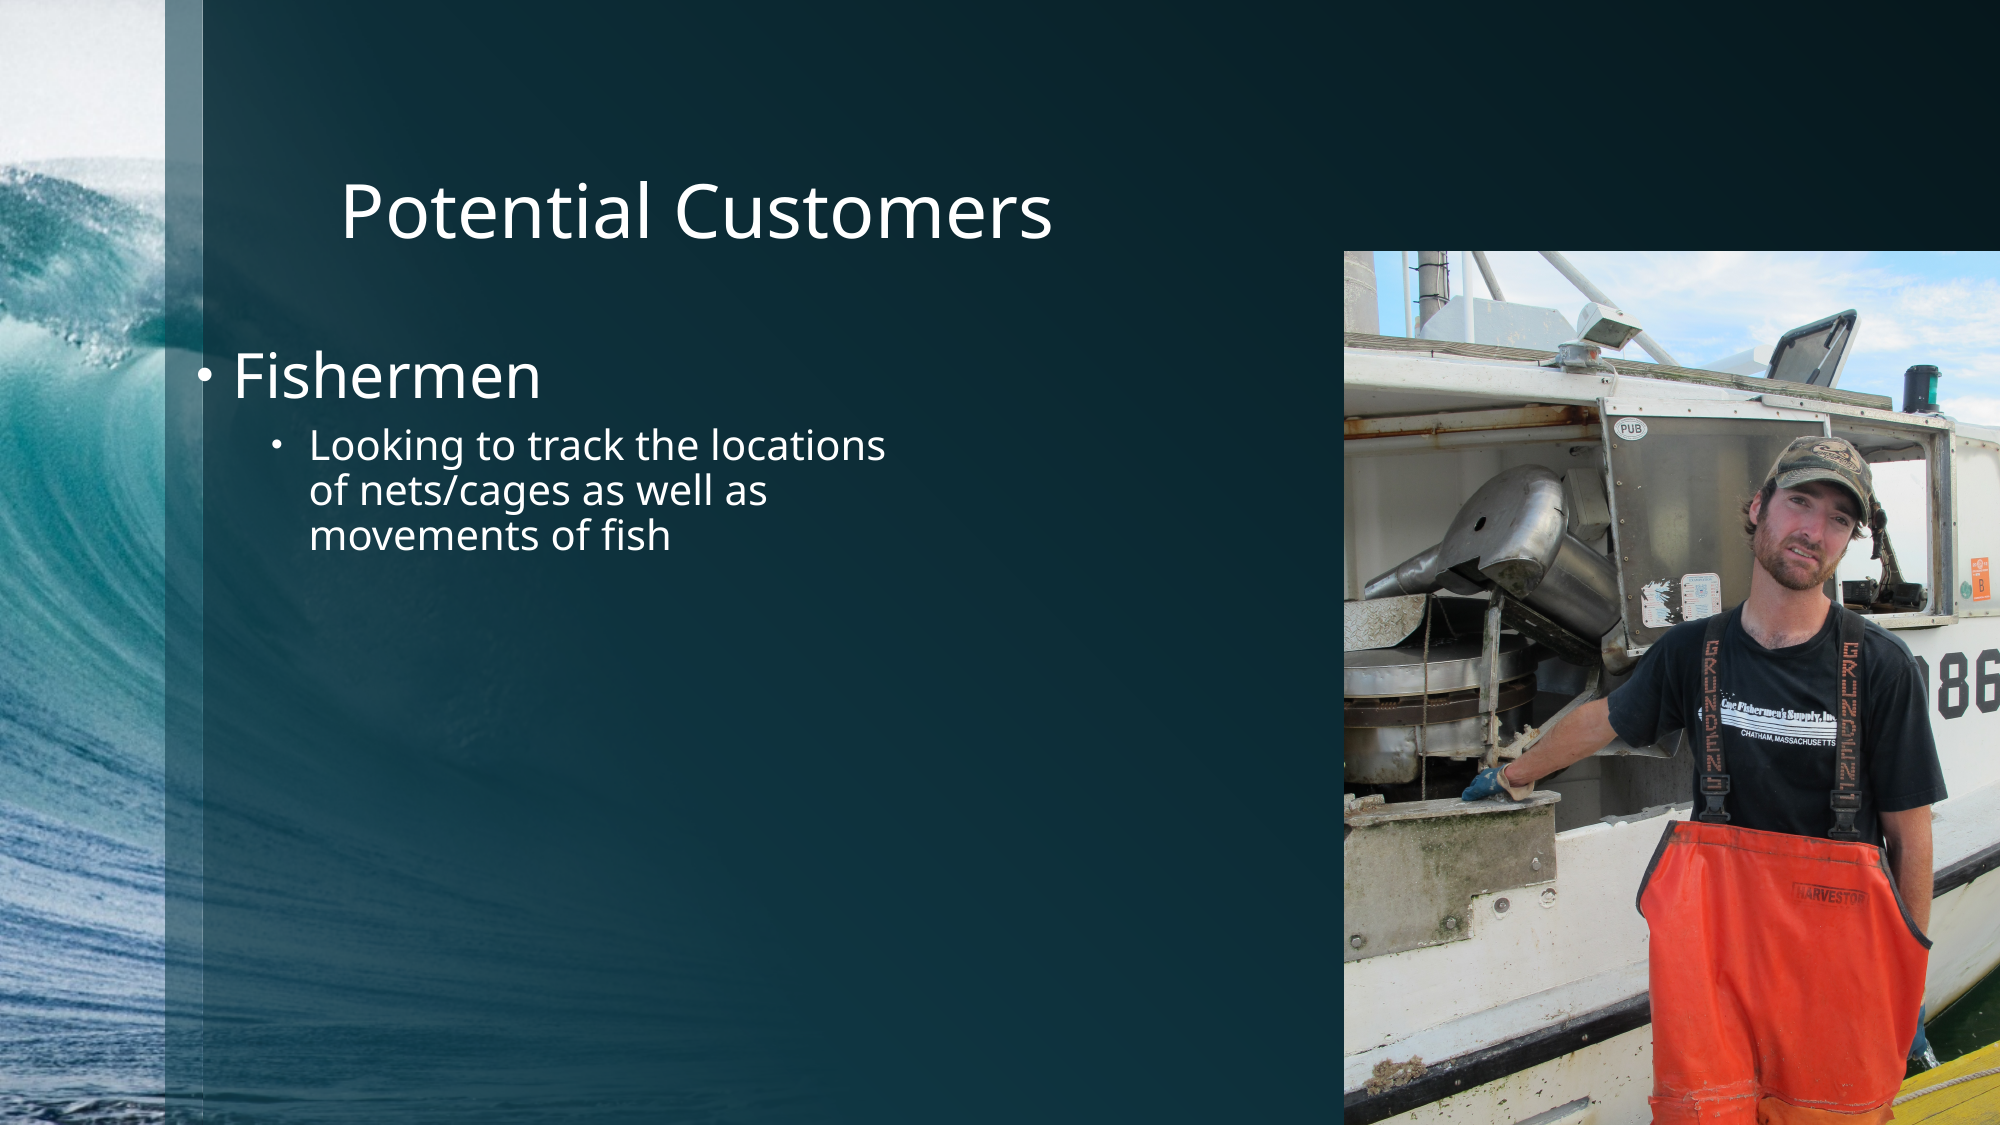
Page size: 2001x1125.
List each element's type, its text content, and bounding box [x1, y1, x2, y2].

list Fishermen Looking to track the locations of nets/cages as well as movements of fish [181, 336, 916, 1025]
title Potential Customers [324, 62, 1826, 263]
picture [0, 0, 2000, 1125]
